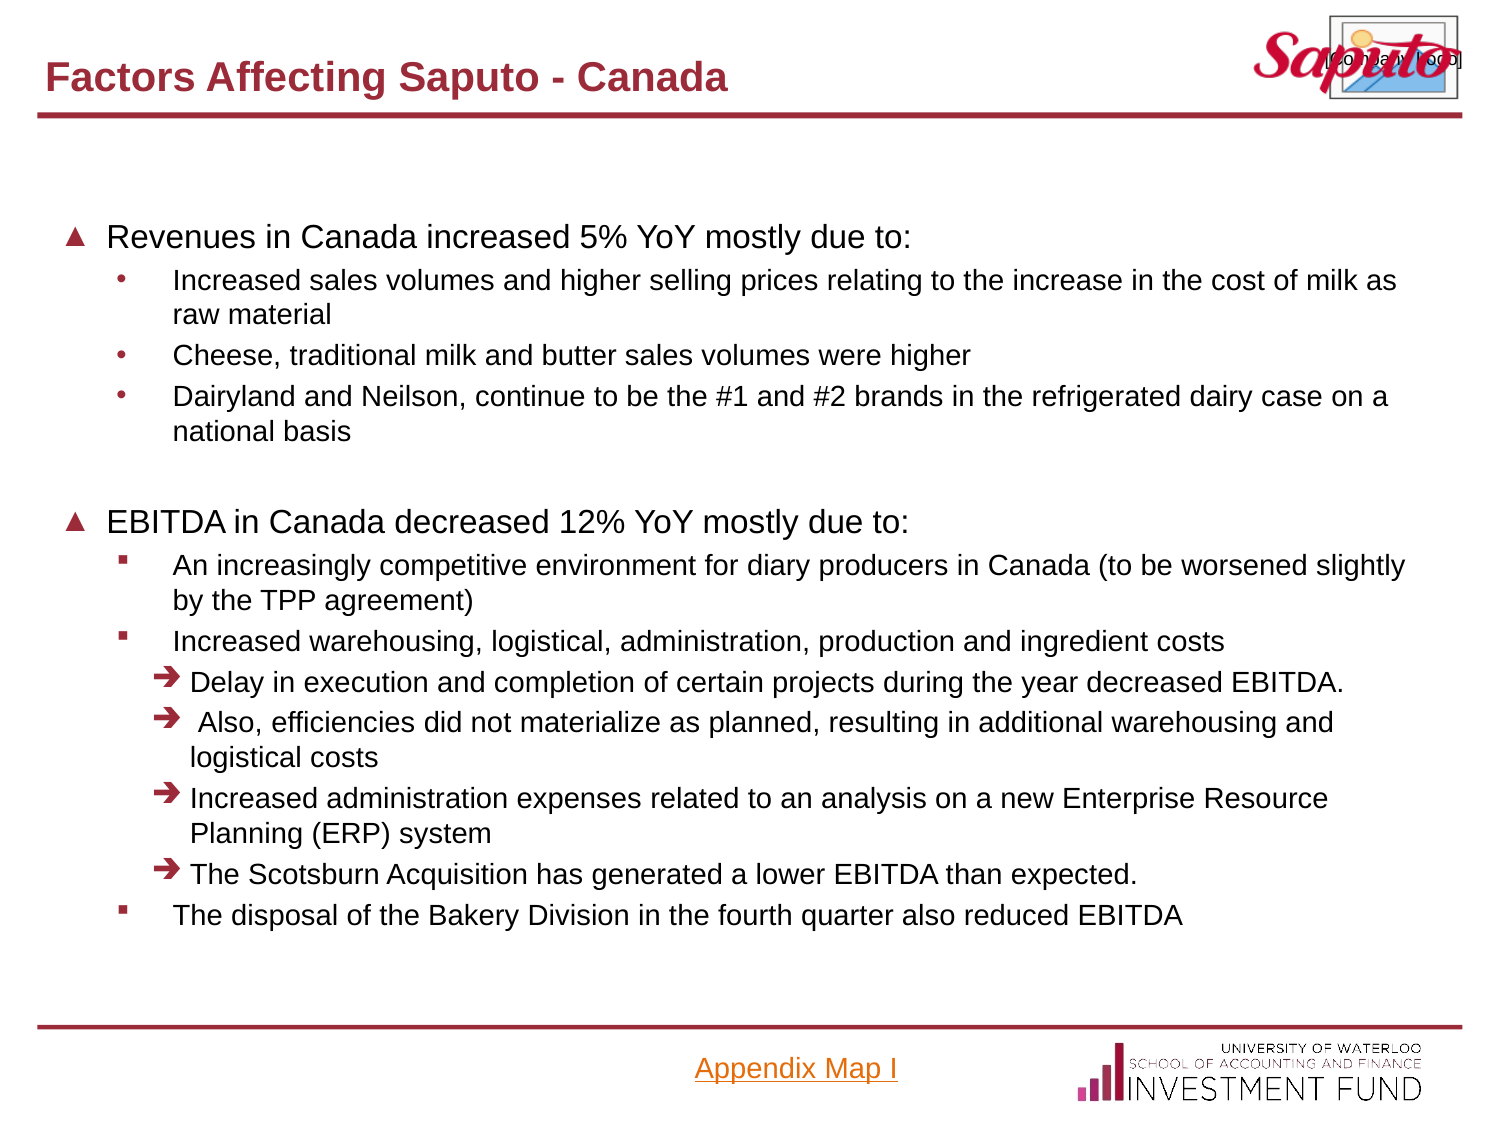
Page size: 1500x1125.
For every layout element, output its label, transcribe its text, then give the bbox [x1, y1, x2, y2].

list Revenues in Canada increased 5% YoY mostly due to: Increased sales volumes and higher selling prices relating to the increase in the cost of milk as raw material Cheese, traditional milk and butter sales volumes were higher Dairyland and Neilson, continue to be the #1 and #2 brands in the refrigerated dairy case on a national basis EBITDA in Canada decreased 12% YoY mostly due to: An increasingly competitive environment for diary producers in Canada (to be worsened slightly by the TPP agreement) Increased warehousing, logistical, administration, production and ingredient costs Delay in execution and completion of certain projects during the year decreased EBITDA. Also, efficiencies did not materialize as planned, resulting in additional warehousing and logistical costs Increased administration expenses related to an analysis on a new Enterprise Resource Planning (ERP) system The Scotsburn Acquisition has generated a lower EBITDA than expected. The disposal of the Bakery Division in the fourth quarter also reduced EBITDA [24, 200, 1450, 863]
text_box Appendix Map I [679, 1042, 1118, 1093]
title Factors Affecting Saputo - Canada [37, 37, 1463, 113]
picture [1249, 12, 1465, 103]
picture [1074, 1039, 1425, 1103]
